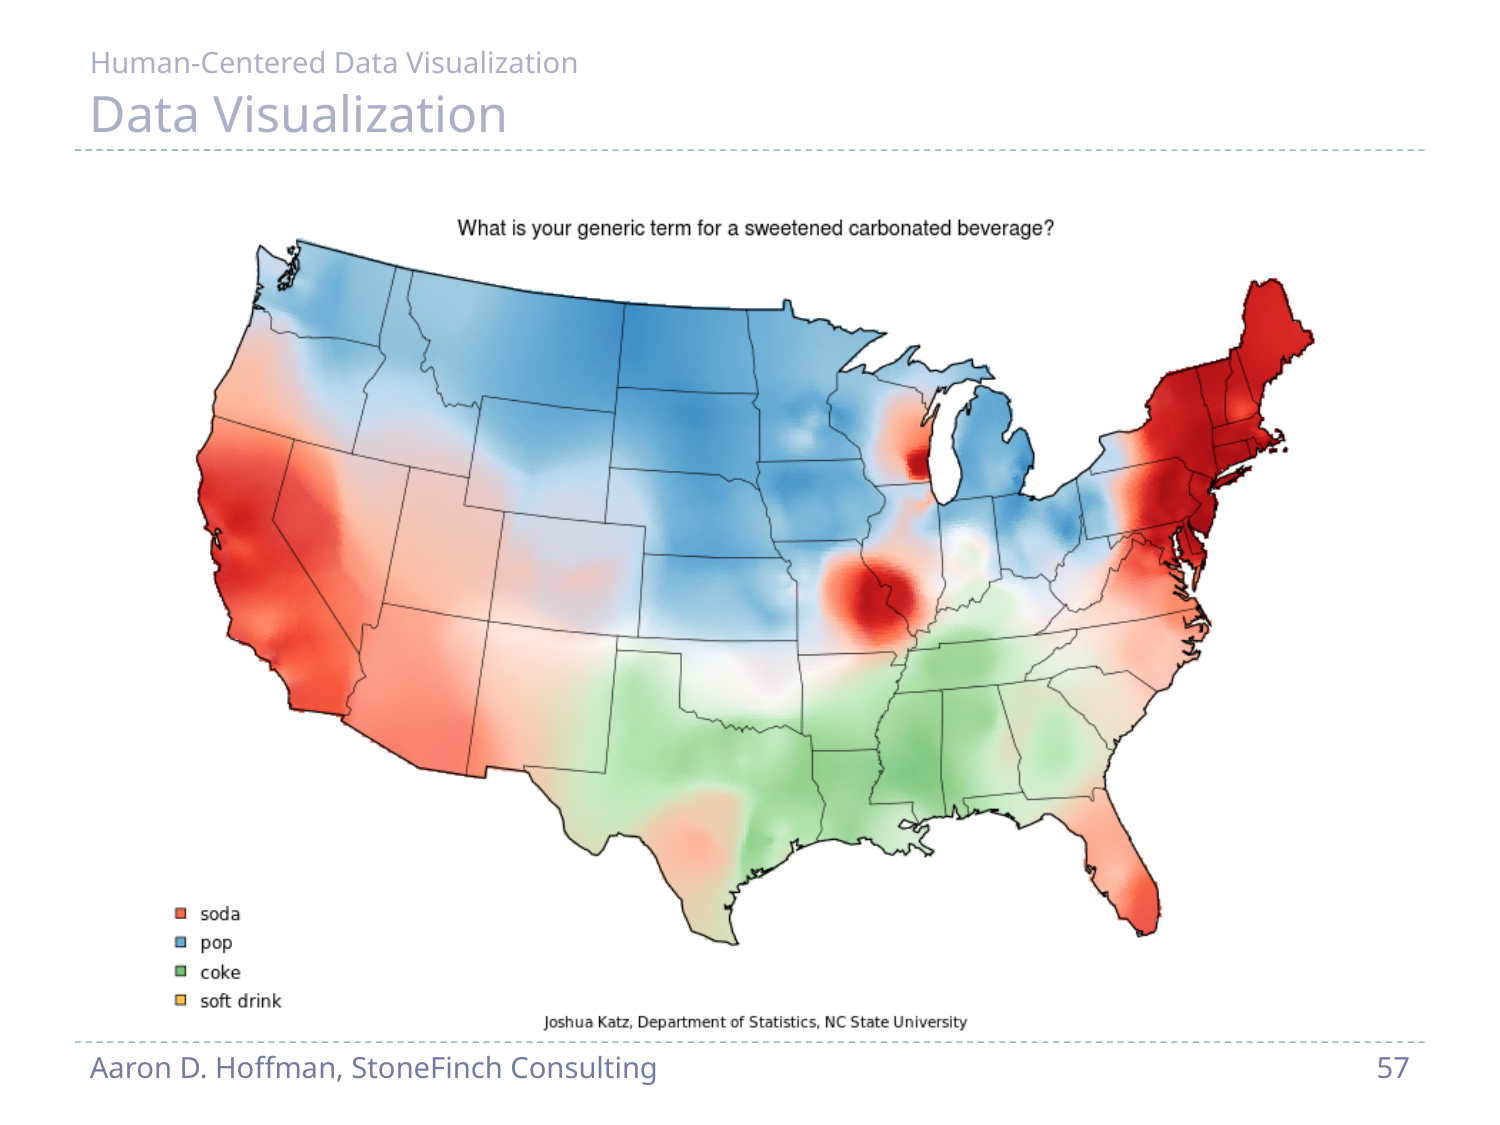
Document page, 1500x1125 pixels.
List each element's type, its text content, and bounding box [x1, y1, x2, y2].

picture [152, 174, 1359, 1032]
footer Aaron D. Hoffman, StoneFinch Consulting [75, 1042, 1025, 1103]
list Human-Centered Data Visualization [75, 37, 1425, 75]
slide_number 57 [1312, 1042, 1425, 1103]
title Data Visualization [75, 75, 1425, 150]
